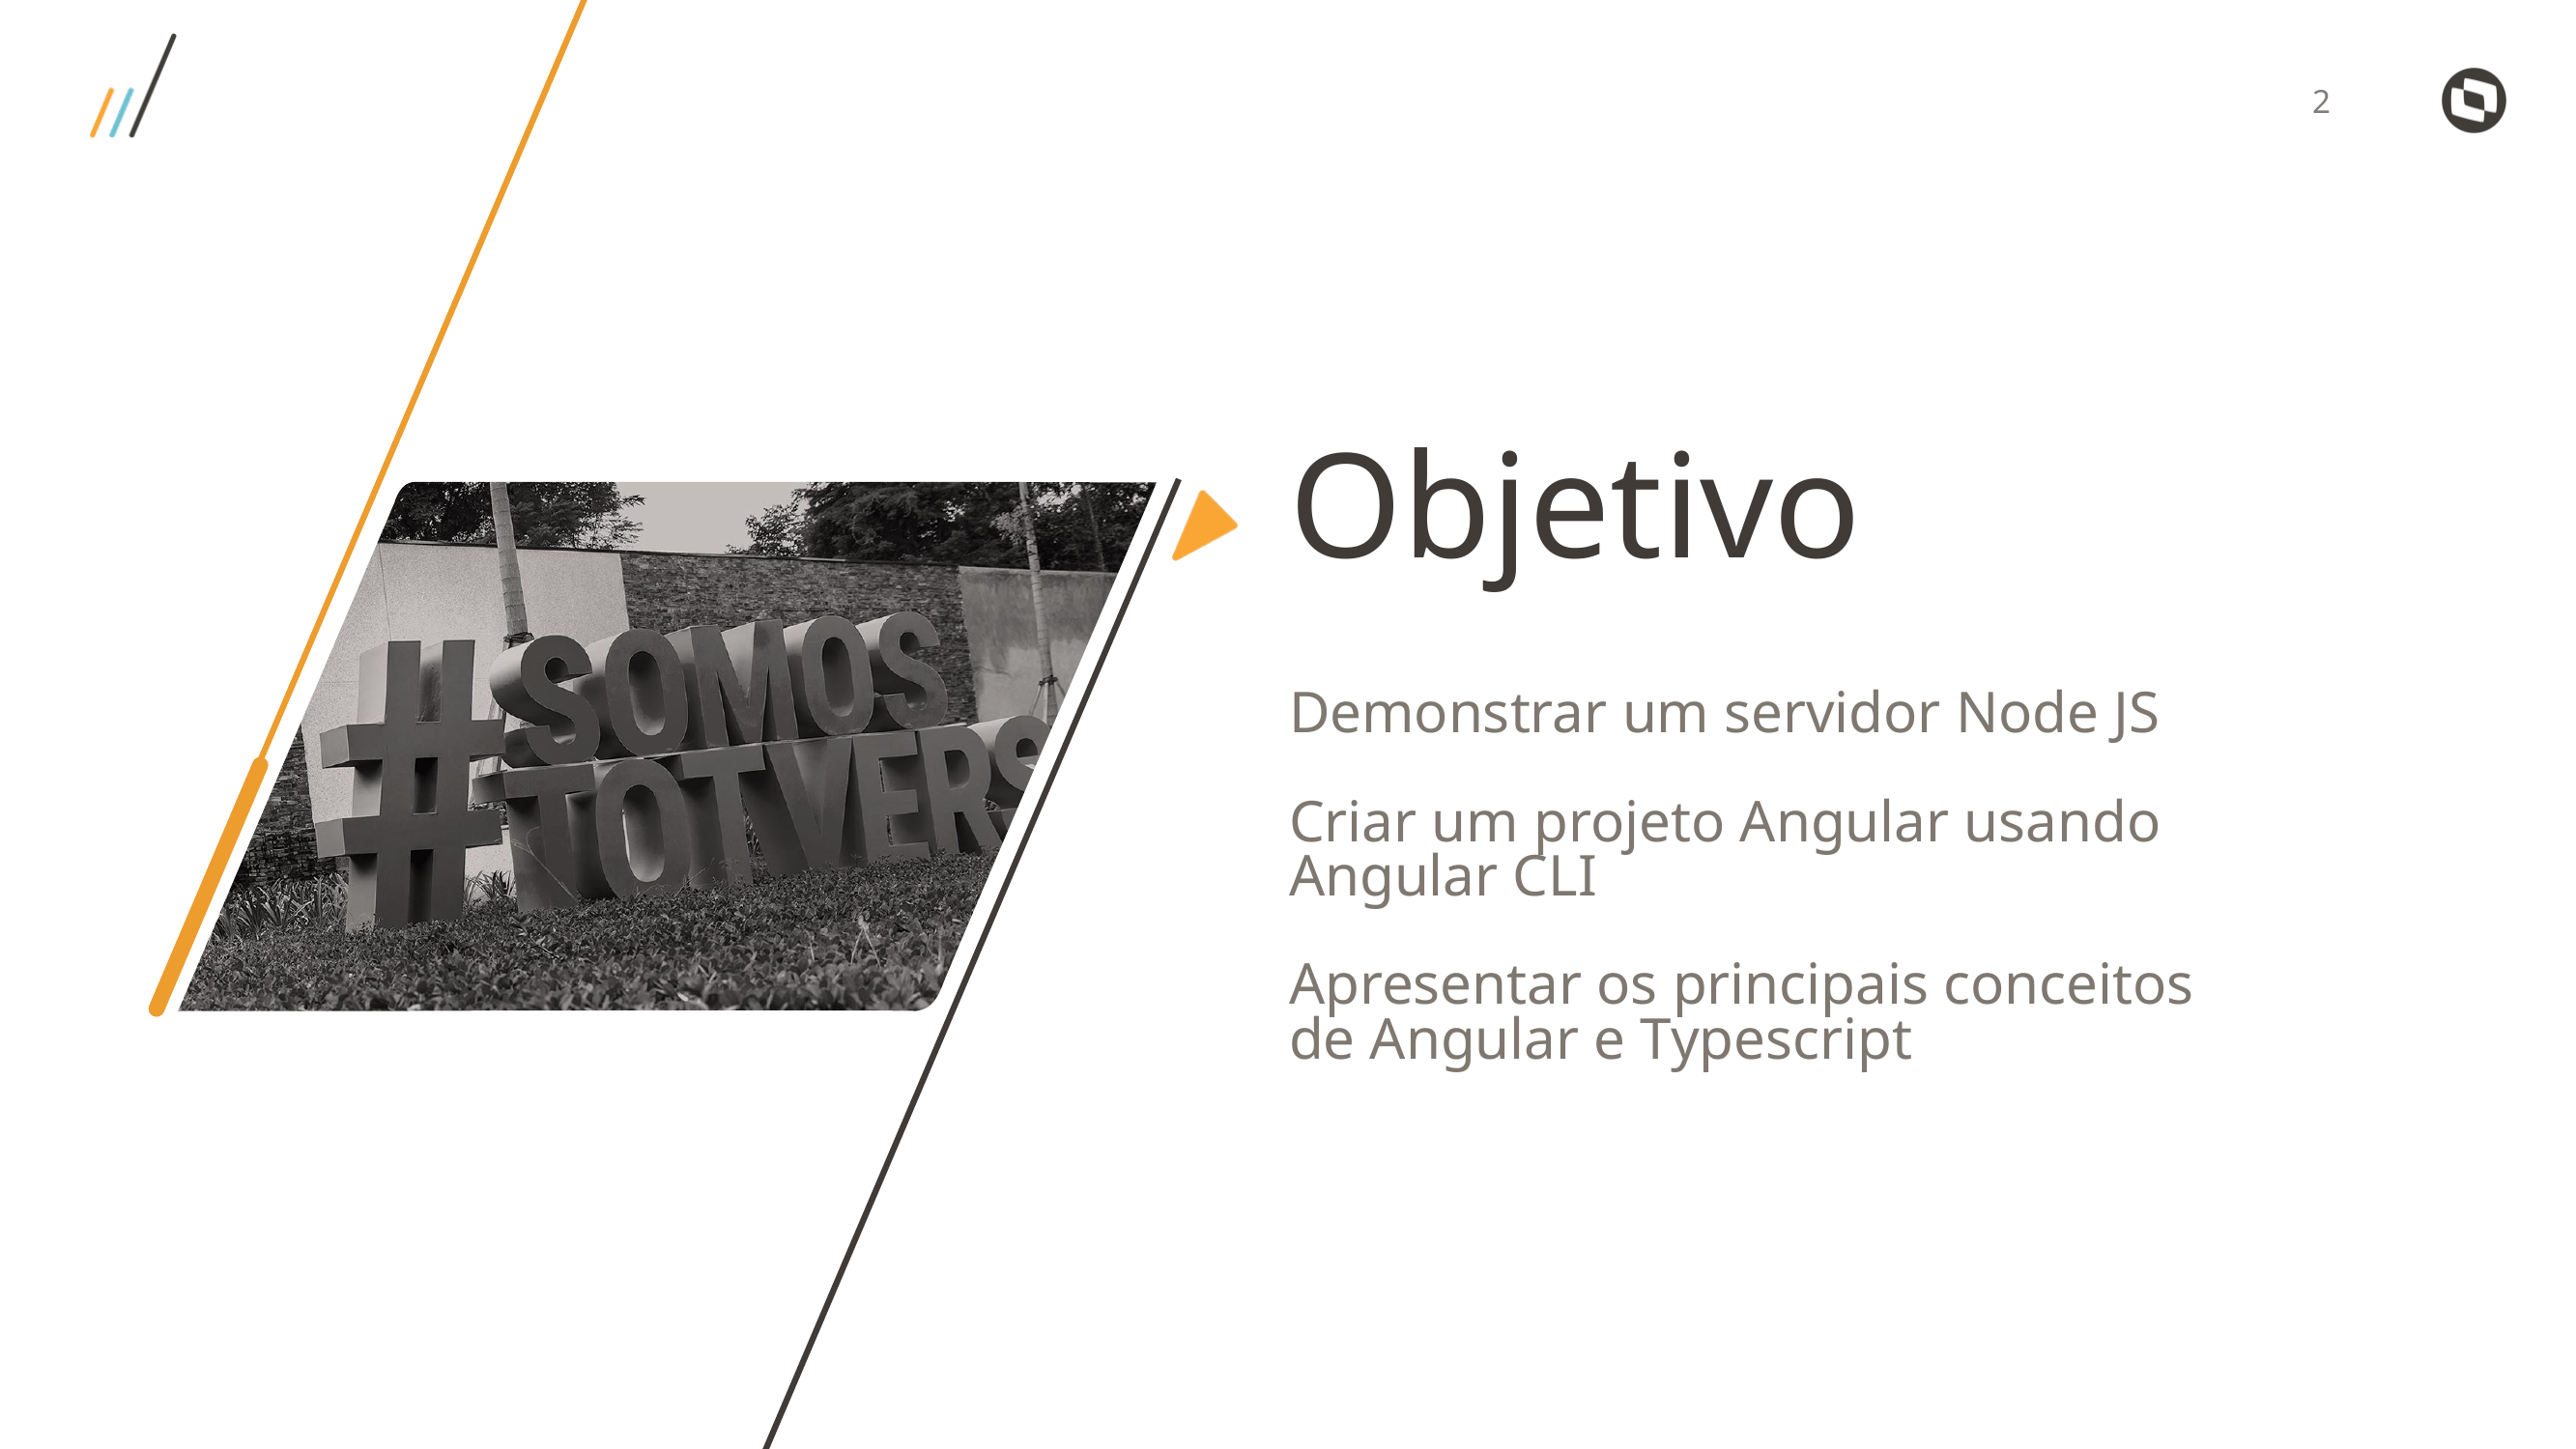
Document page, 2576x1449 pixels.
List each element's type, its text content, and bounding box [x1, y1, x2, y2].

picture [88, 32, 179, 139]
picture [178, 481, 1157, 1011]
picture [2435, 61, 2513, 140]
list Objetivo [1274, 406, 2358, 606]
picture [1168, 486, 1242, 565]
list Demonstrar um servidor Node JS Criar um projeto Angular usando Angular CLI Apresentar os principais conceitos de Angular e Typescript [1274, 682, 2241, 1179]
